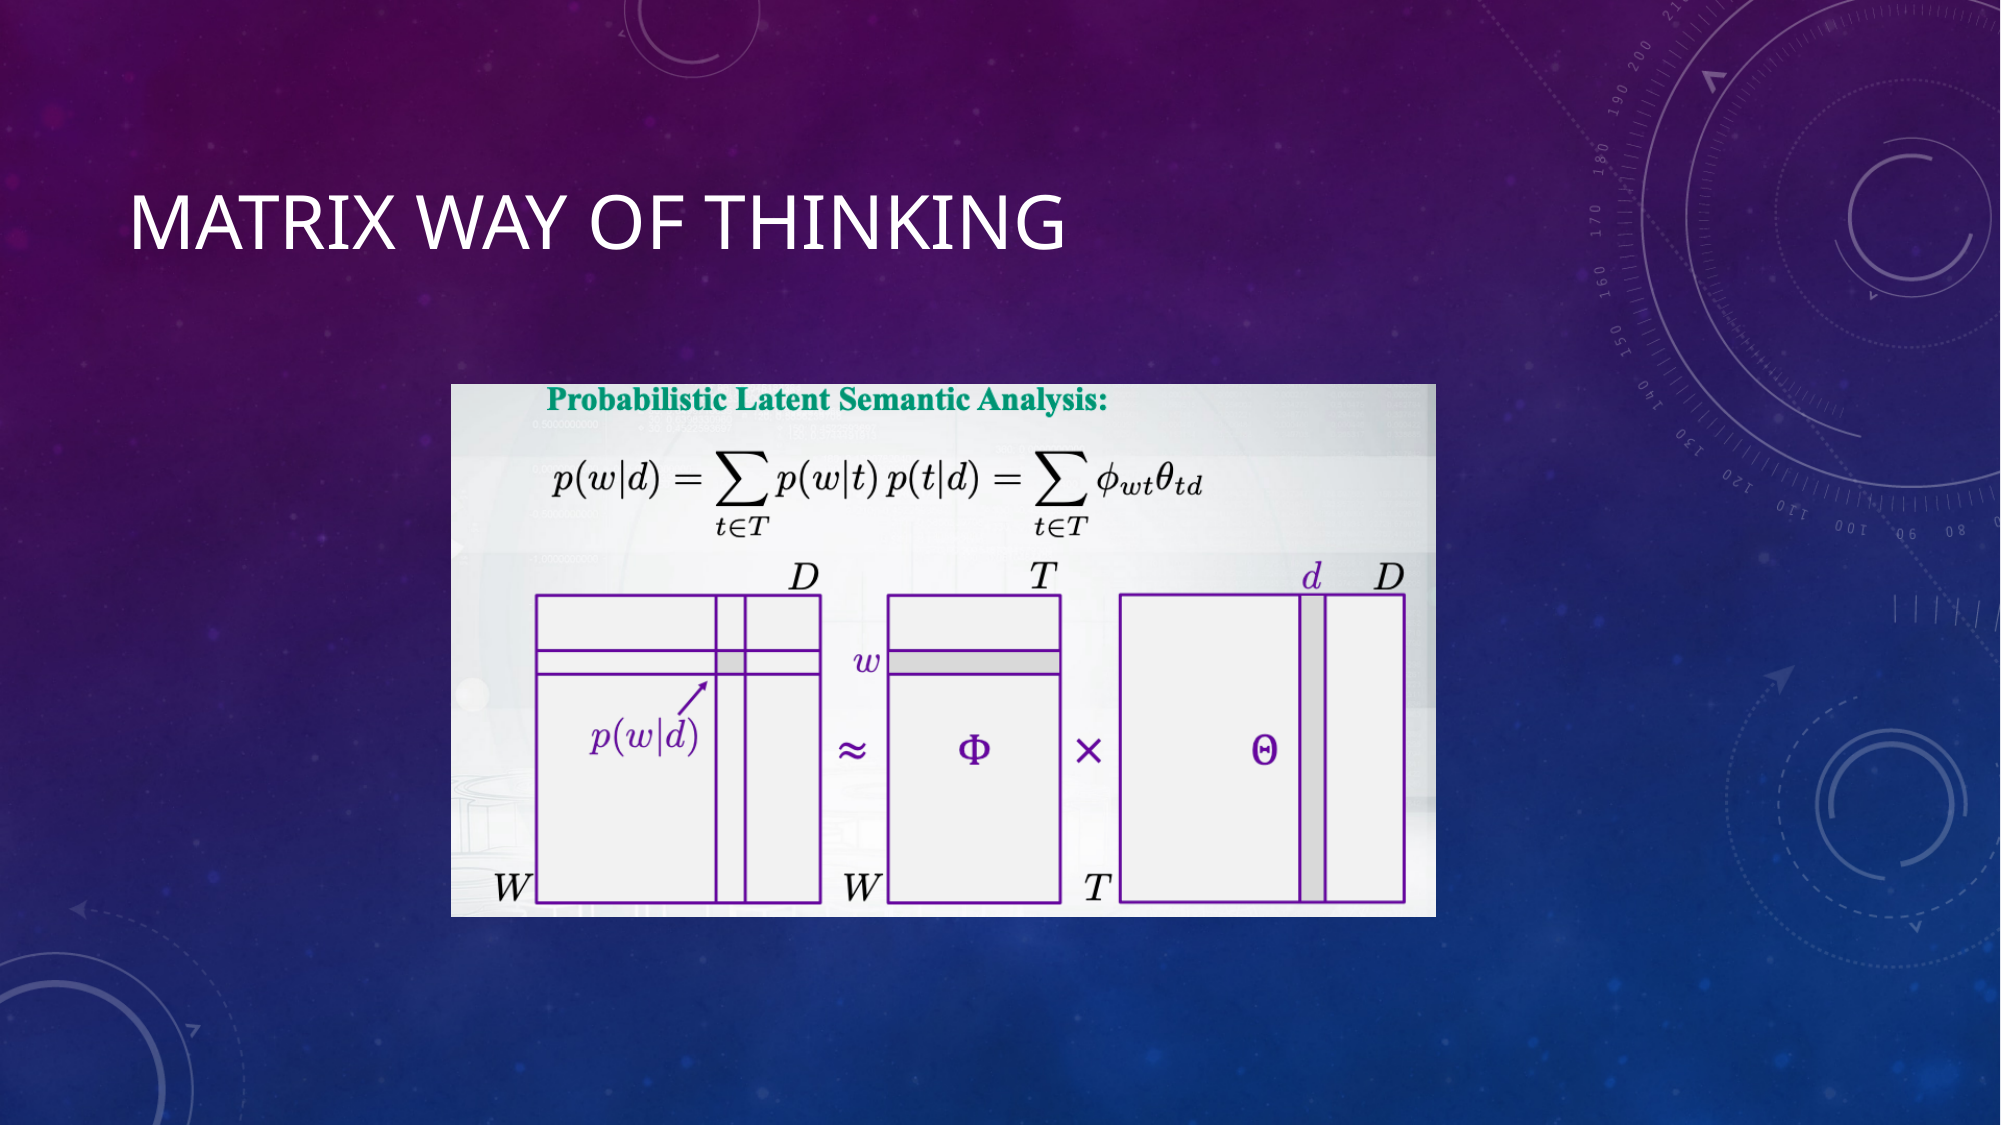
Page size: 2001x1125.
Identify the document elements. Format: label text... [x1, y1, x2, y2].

title Matrix way of thinking [112, 99, 1775, 339]
picture [0, 0, 2001, 1125]
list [451, 384, 1436, 917]
